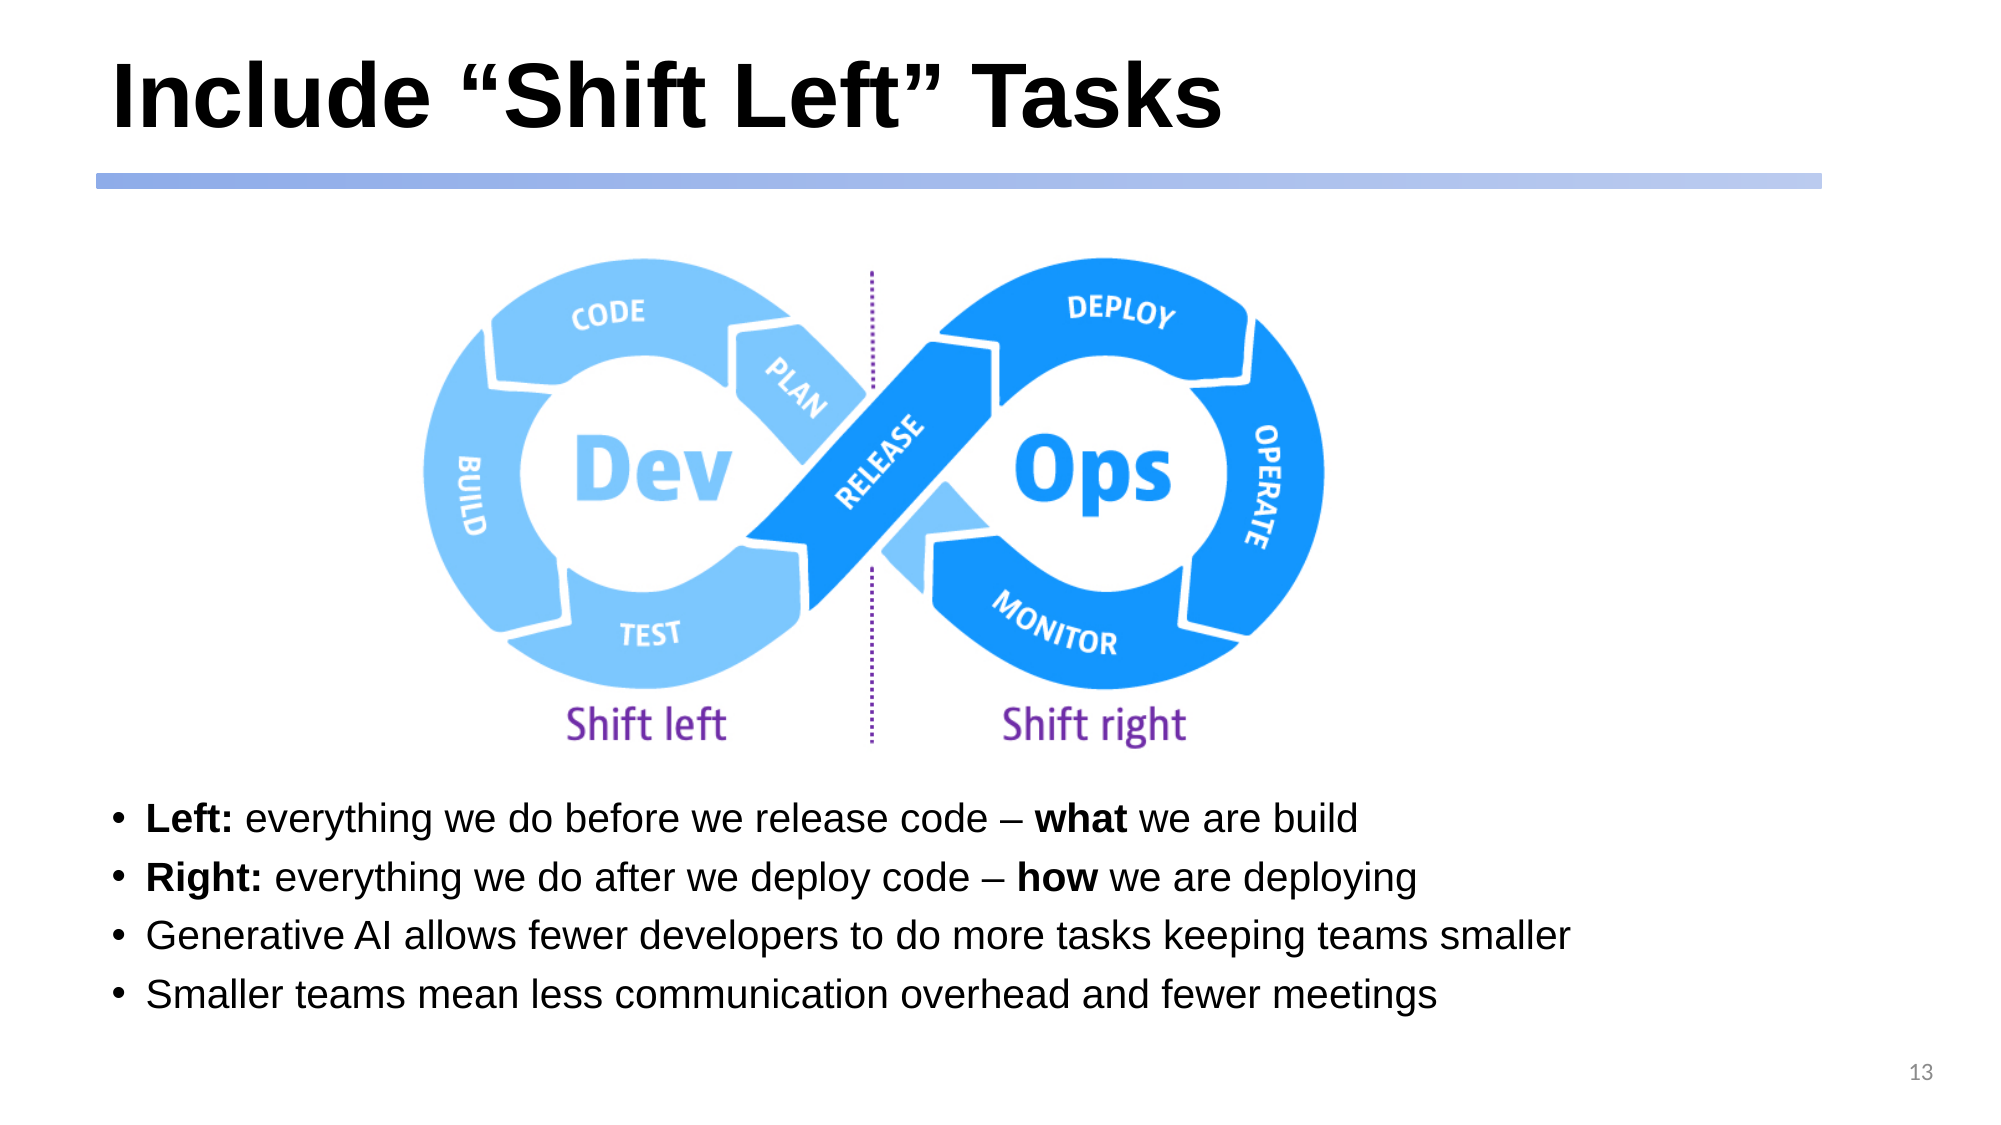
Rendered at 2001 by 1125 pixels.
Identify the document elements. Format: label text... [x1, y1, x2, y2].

slide_number 13 [1498, 1040, 1949, 1101]
title Include “Shift Left” Tasks [96, 26, 1822, 169]
list Left: everything we do before we release code – what we are build Right: everything we do after we deploy code – how we are deploying Generative AI allows fewer developers to do more tasks keeping teams smaller Smaller teams mean less communication overhead and fewer meetings [96, 789, 1872, 1029]
picture [377, 215, 1371, 775]
